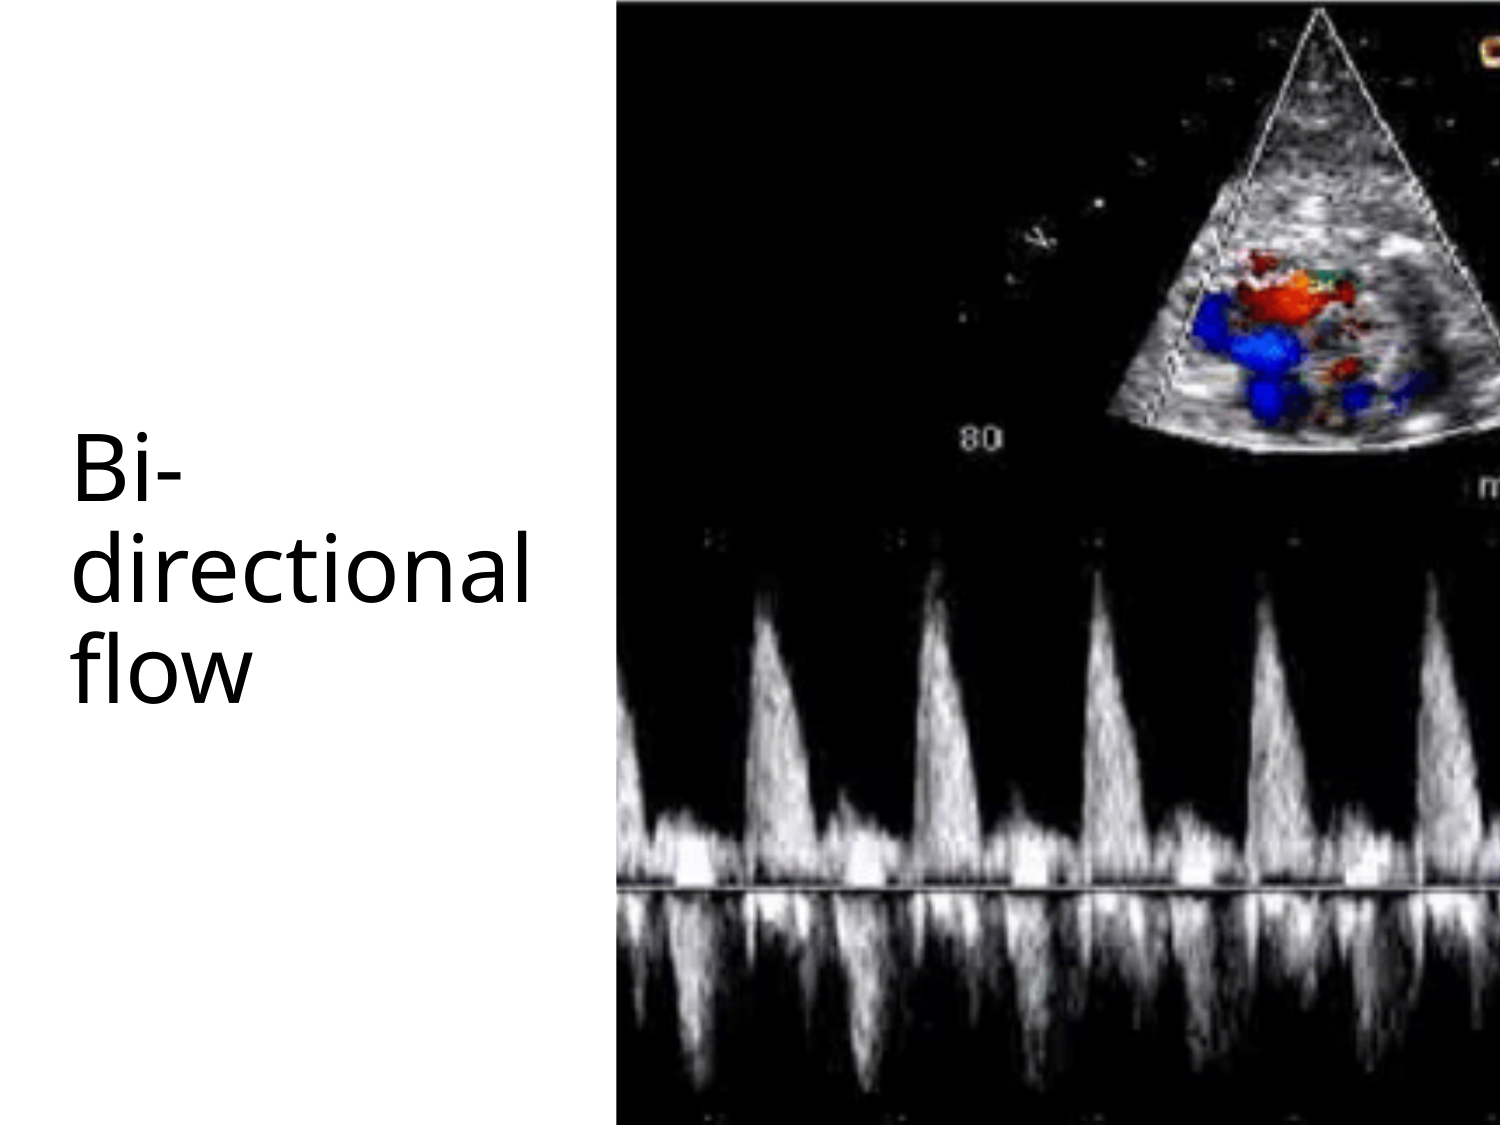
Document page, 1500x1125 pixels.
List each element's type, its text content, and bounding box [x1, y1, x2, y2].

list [616, 0, 1500, 1125]
title Bi-directional flow [54, 119, 607, 732]
text_box [0, 0, 616, 1125]
